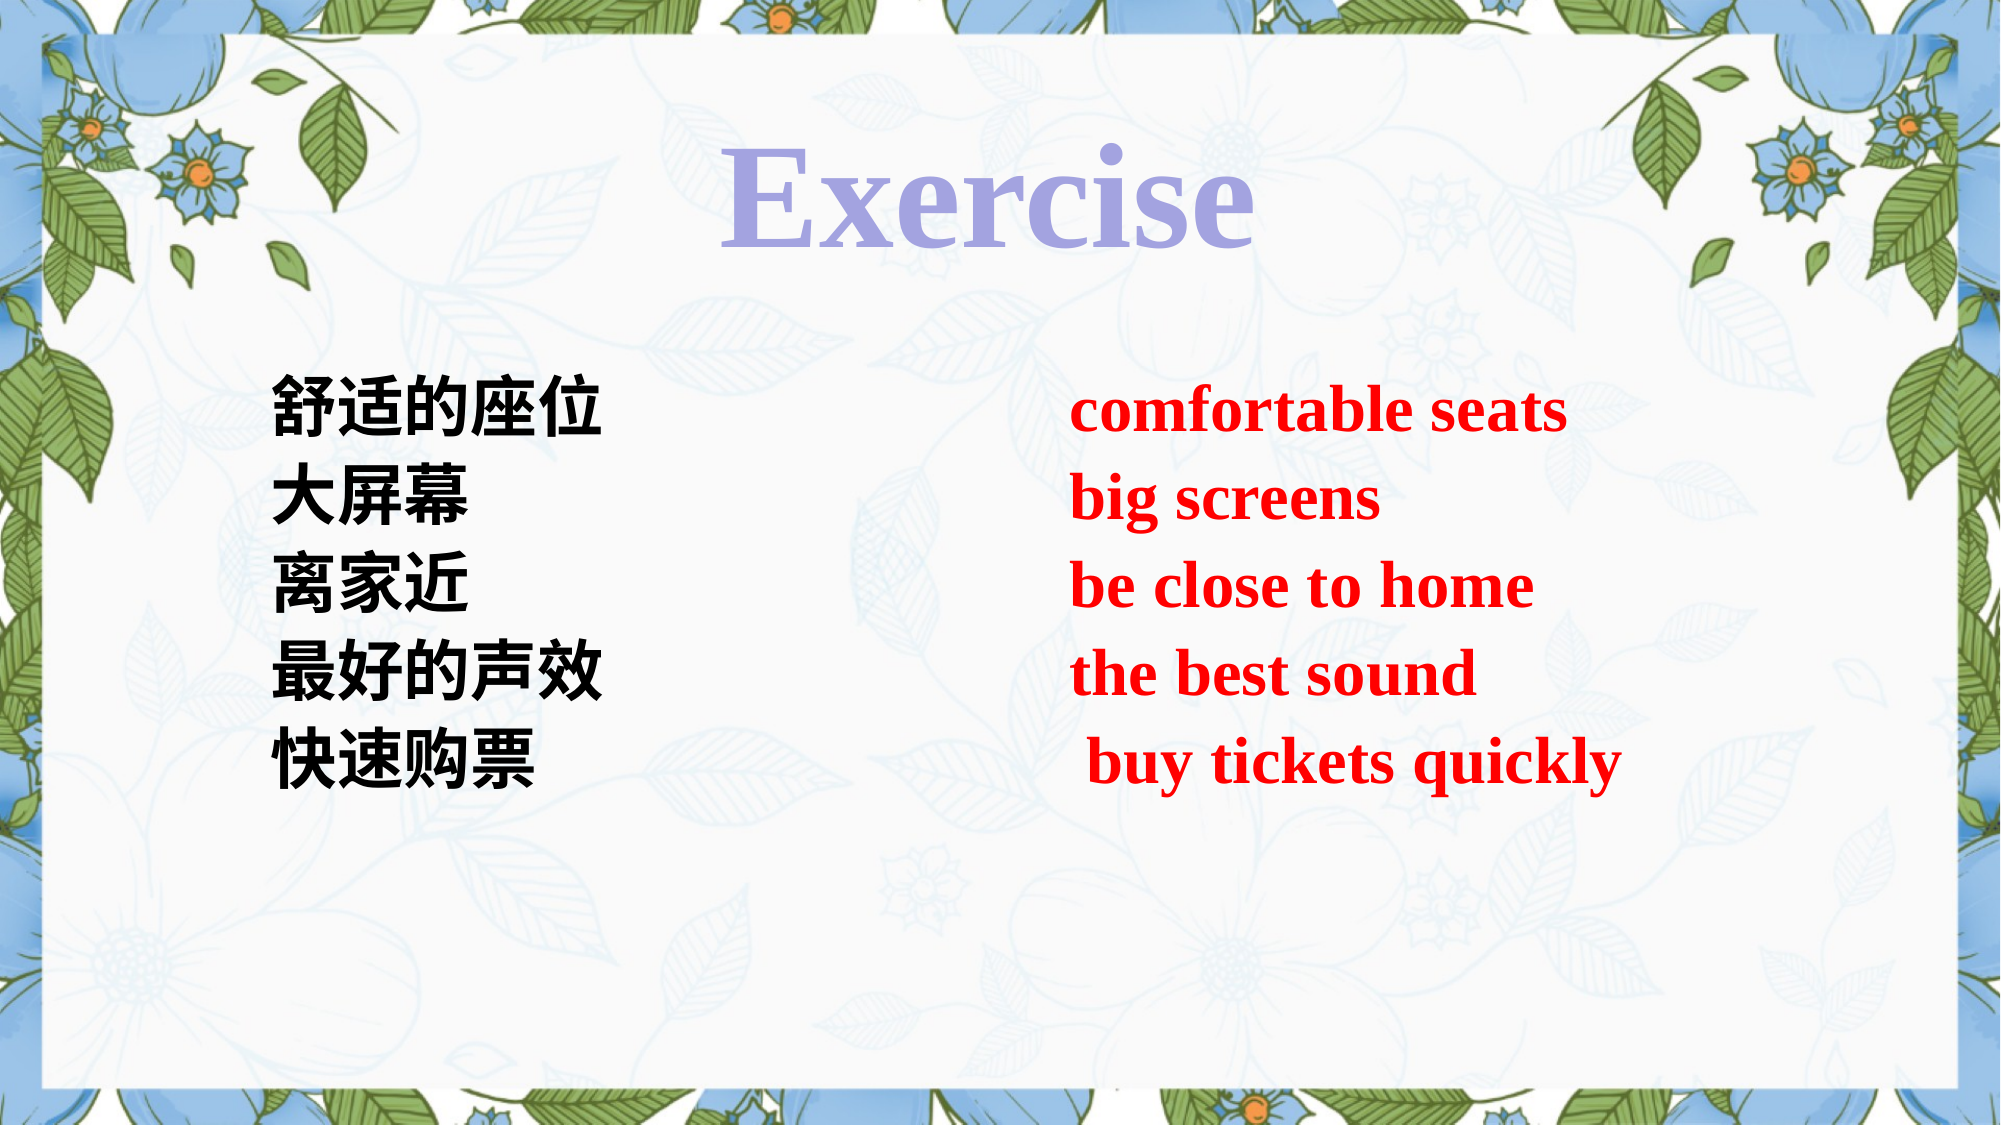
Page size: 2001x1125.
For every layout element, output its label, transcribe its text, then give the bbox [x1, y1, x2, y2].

picture [0, 0, 2001, 1125]
text_box Exercise [704, 89, 1273, 285]
text_box comfortable seats big screens be close to home the best sound buy tickets quickly [1054, 349, 1841, 805]
text_box 舒适的座位 大屏幕 离家近 最好的声效 快速购票 [255, 349, 1048, 893]
